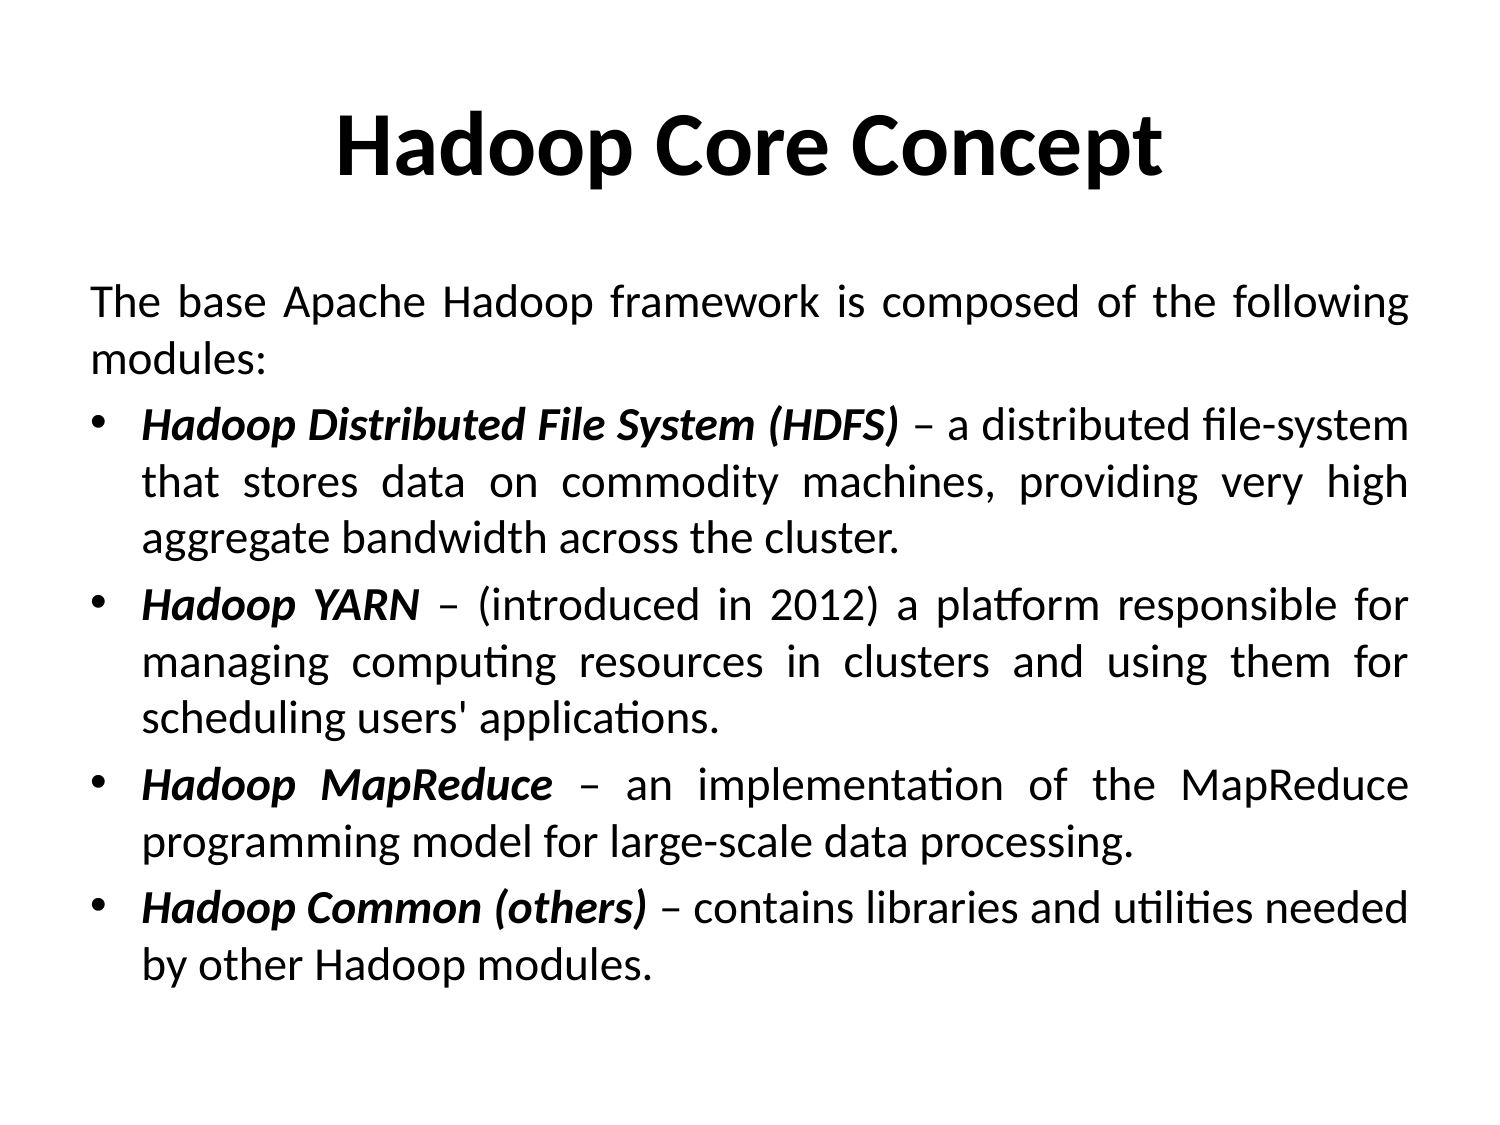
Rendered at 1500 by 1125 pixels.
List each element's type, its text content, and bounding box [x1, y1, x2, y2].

title Hadoop Core Concept [75, 45, 1425, 233]
list The base Apache Hadoop framework is composed of the following modules: Hadoop Distributed File System (HDFS) – a distributed file-system that stores data on commodity machines, providing very high aggregate bandwidth across the cluster. Hadoop YARN – (introduced in 2012) a platform responsible for managing computing resources in clusters and using them for scheduling users' applications. Hadoop MapReduce – an implementation of the MapReduce programming model for large-scale data processing. Hadoop Common (others) – contains libraries and utilities needed by other Hadoop modules. [75, 262, 1425, 1005]
